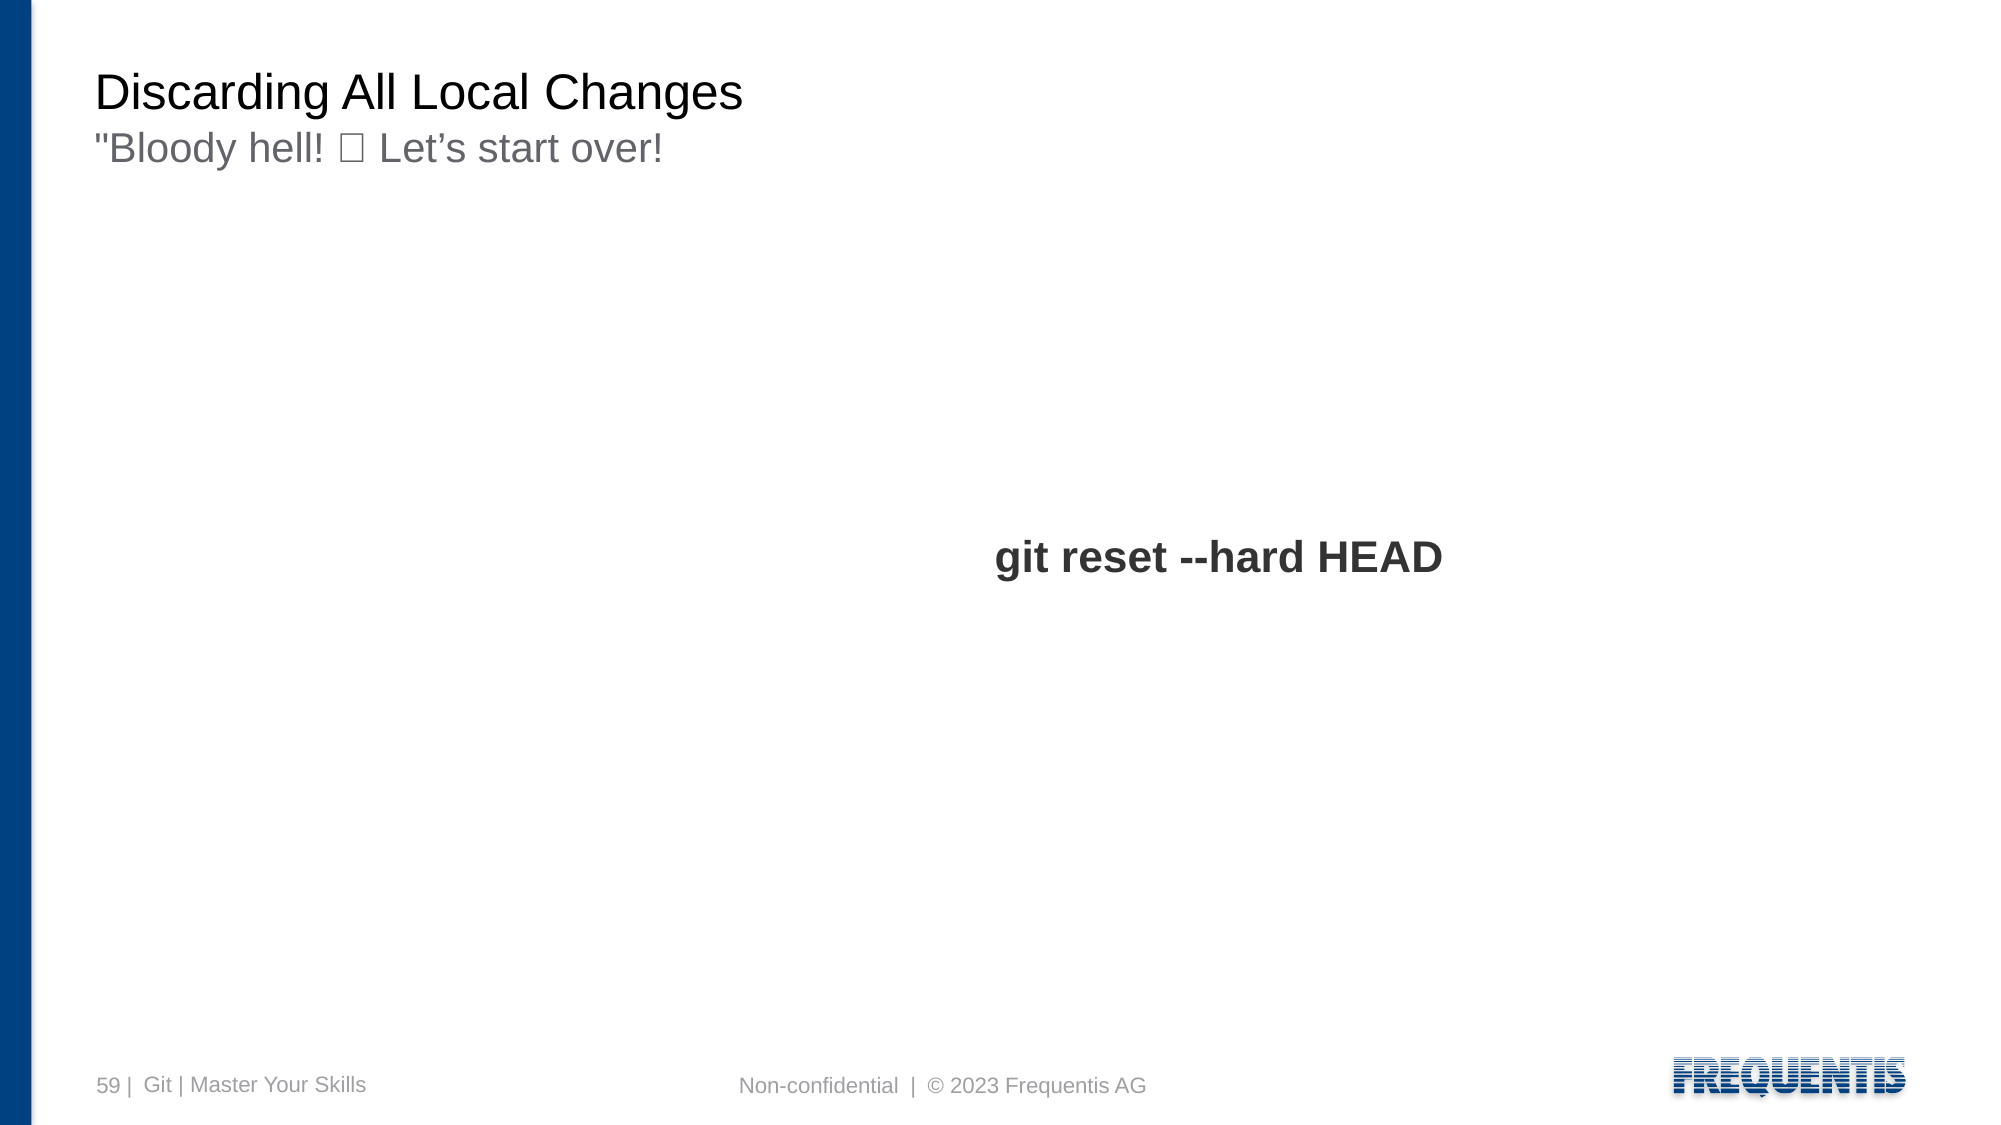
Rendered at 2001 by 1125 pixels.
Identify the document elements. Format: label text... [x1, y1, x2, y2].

list "Bloody hell! 🙈 Let’s start over! [94, 126, 1906, 191]
title Discarding All Local Changes [94, 59, 1906, 123]
list git reset --hard HEAD [94, 205, 1906, 1015]
